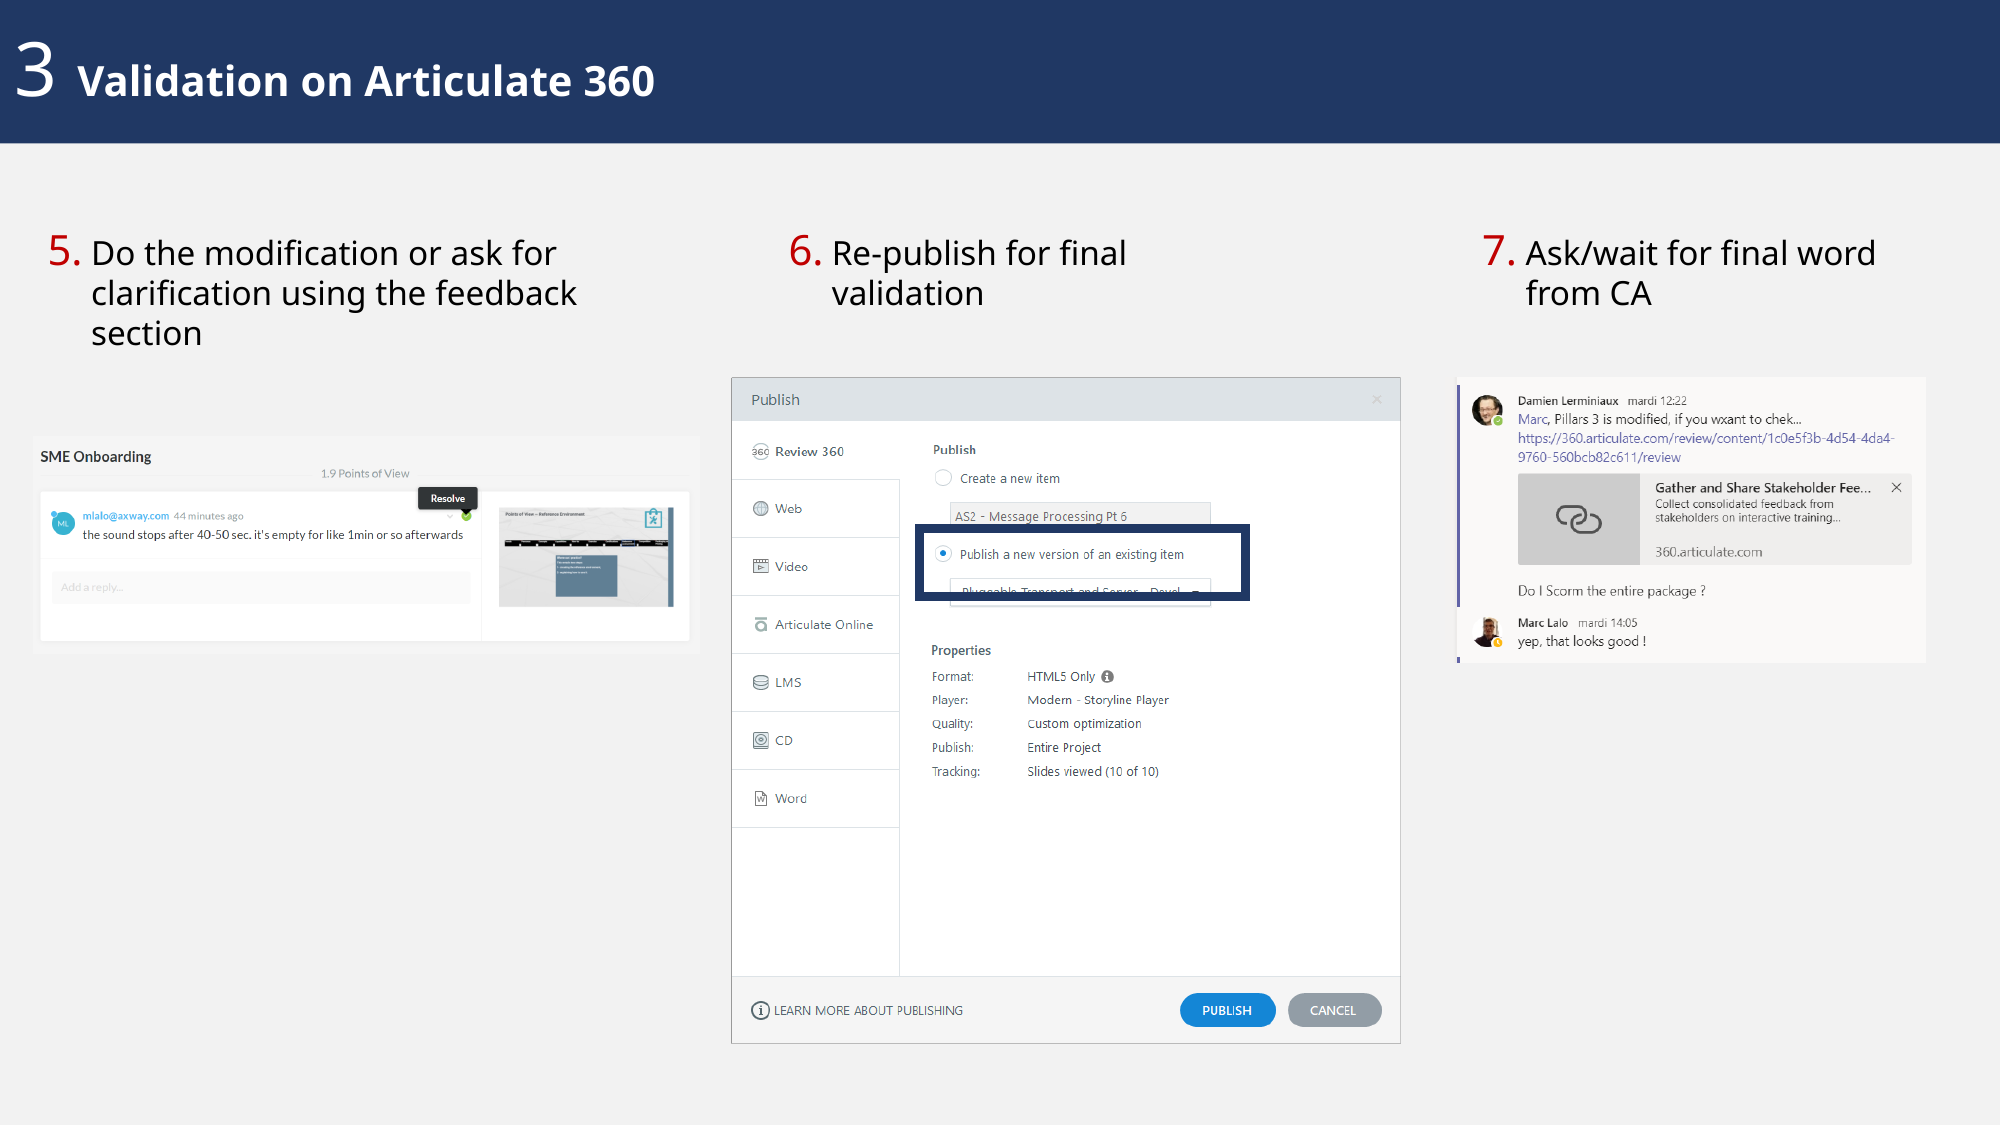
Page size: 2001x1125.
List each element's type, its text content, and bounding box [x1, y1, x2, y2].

picture [1445, 377, 1926, 663]
text_box Ask/wait for final word from CA [1467, 224, 1926, 320]
text_box 3 Validation on Articulate 360 [0, 0, 2000, 144]
picture [32, 436, 701, 654]
picture [731, 377, 1401, 1044]
text_box Do the modification or ask for clarification using the feedback section [33, 224, 700, 360]
text_box Re-publish for final validation [773, 224, 1211, 320]
